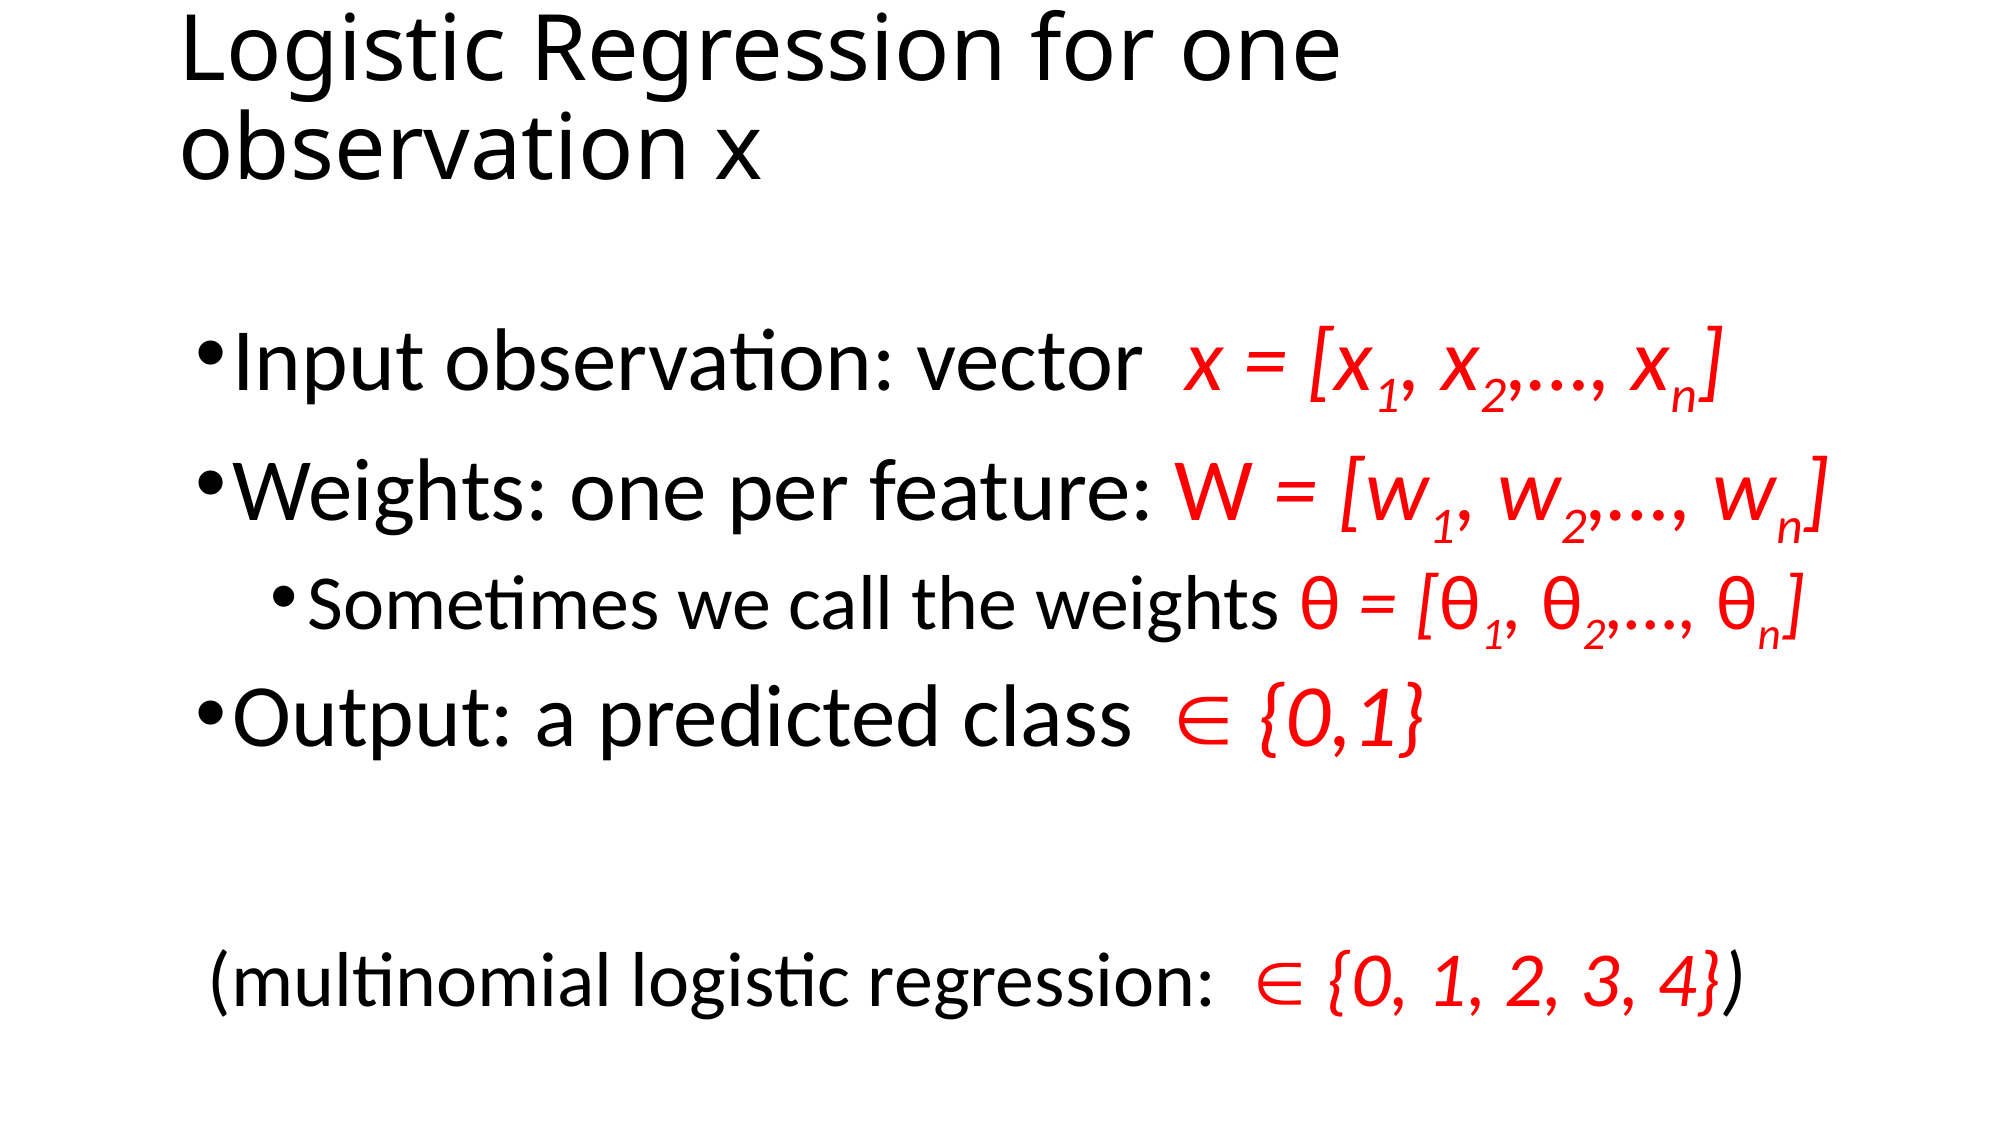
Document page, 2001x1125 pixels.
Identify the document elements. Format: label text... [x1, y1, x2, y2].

text_box (multinomial logistic regression:  {0, 1, 2, 3, 4}) [192, 920, 1761, 1089]
list Input observation: vector x = [x1, x2,…, xn] Weights: one per feature: W = [w1, w2,…, wn] Sometimes we call the weights θ = [θ1, θ2,…, θn] Output: a predicted class  {0,1} [180, 295, 2000, 1025]
title Logistic Regression for one observation x [163, 26, 1830, 175]
